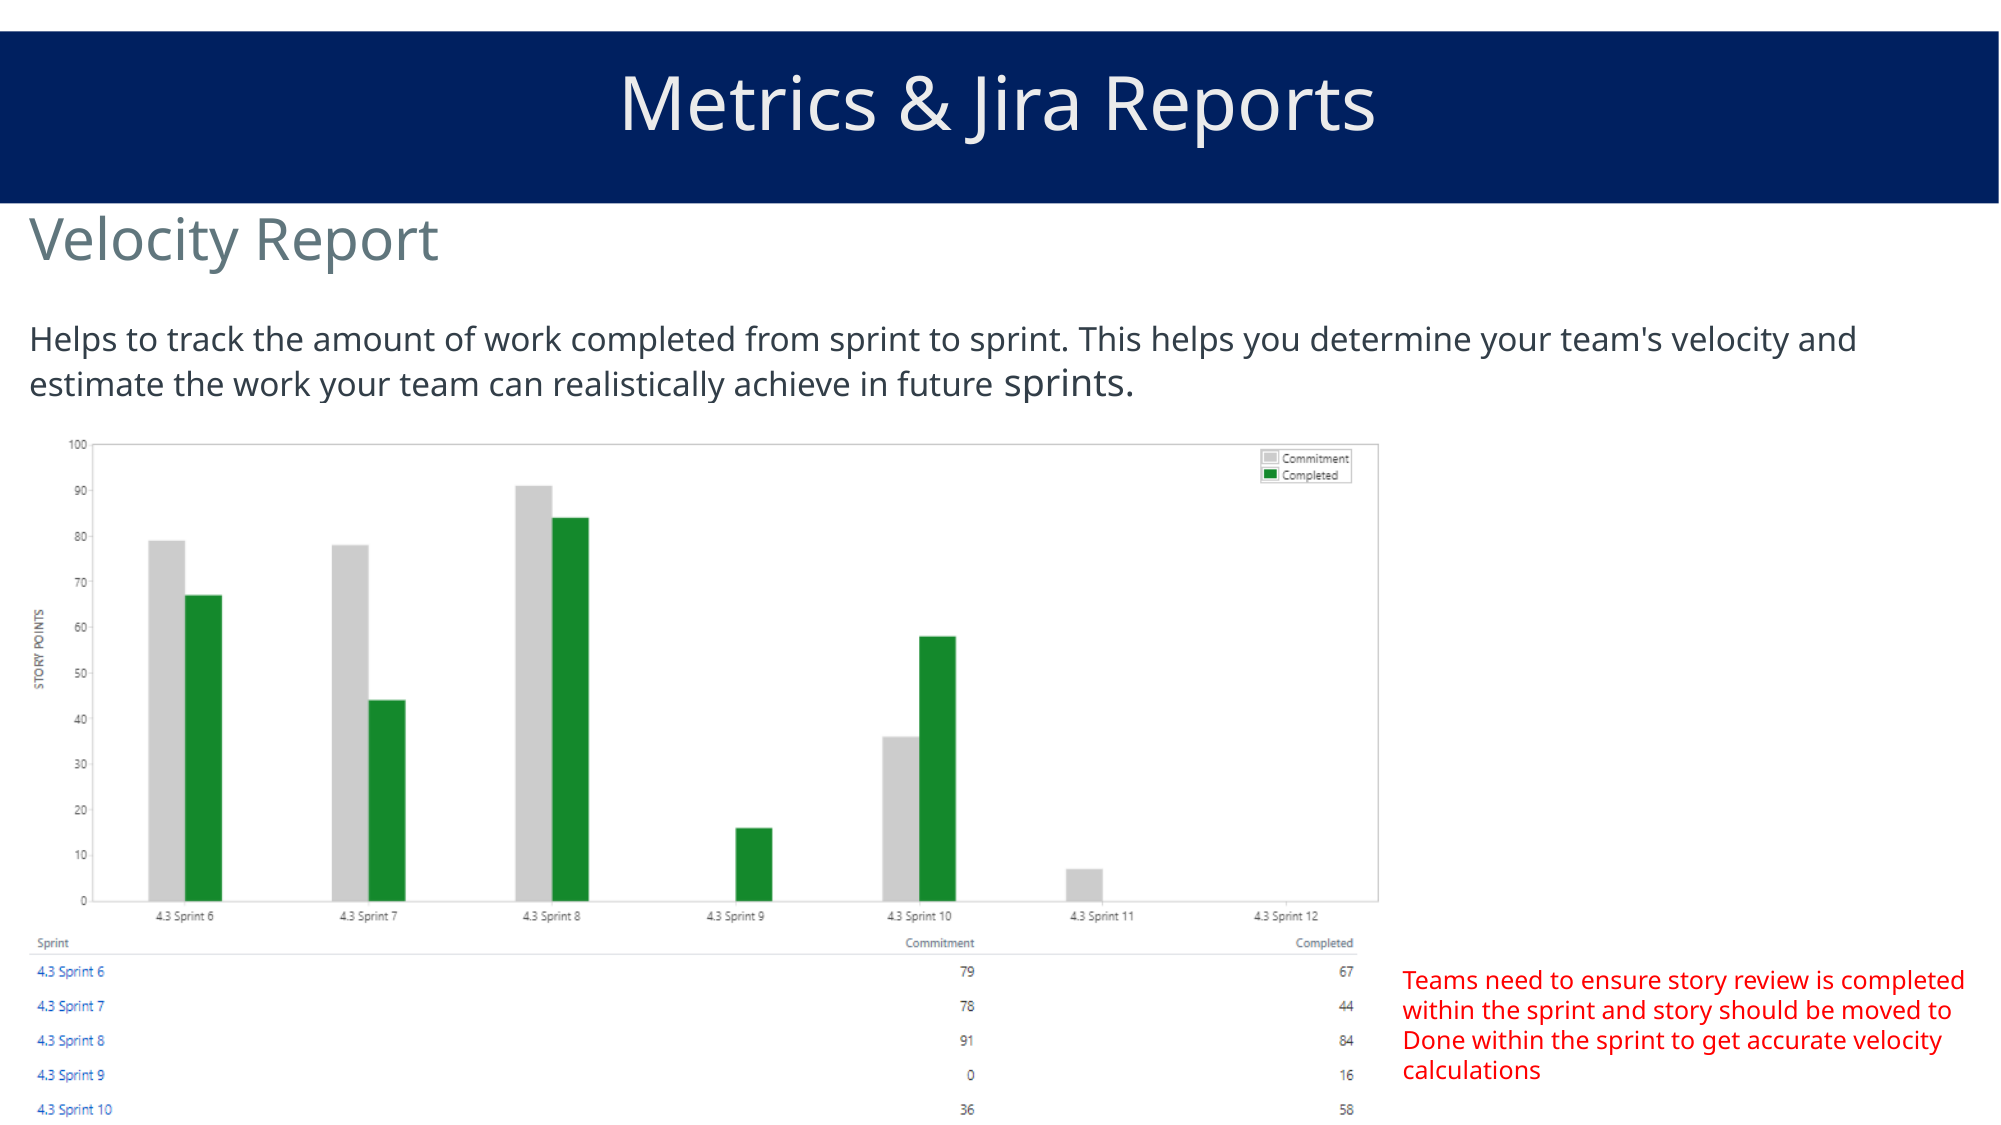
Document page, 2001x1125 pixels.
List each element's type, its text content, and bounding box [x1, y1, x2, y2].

title Metrics & Jira Reports [274, 65, 1723, 170]
text_box Teams need to ensure story review is completed within the sprint and story should be moved to Done within the sprint to get accurate velocity calculations [1388, 957, 1999, 1092]
text_box Velocity Report Helps to track the amount of work completed from sprint to sprint. This helps you determine your team's velocity and estimate the work your team can realistically achieve in future sprints. [14, 203, 1936, 411]
picture [0, 403, 1388, 1125]
text_box [0, 30, 2000, 204]
